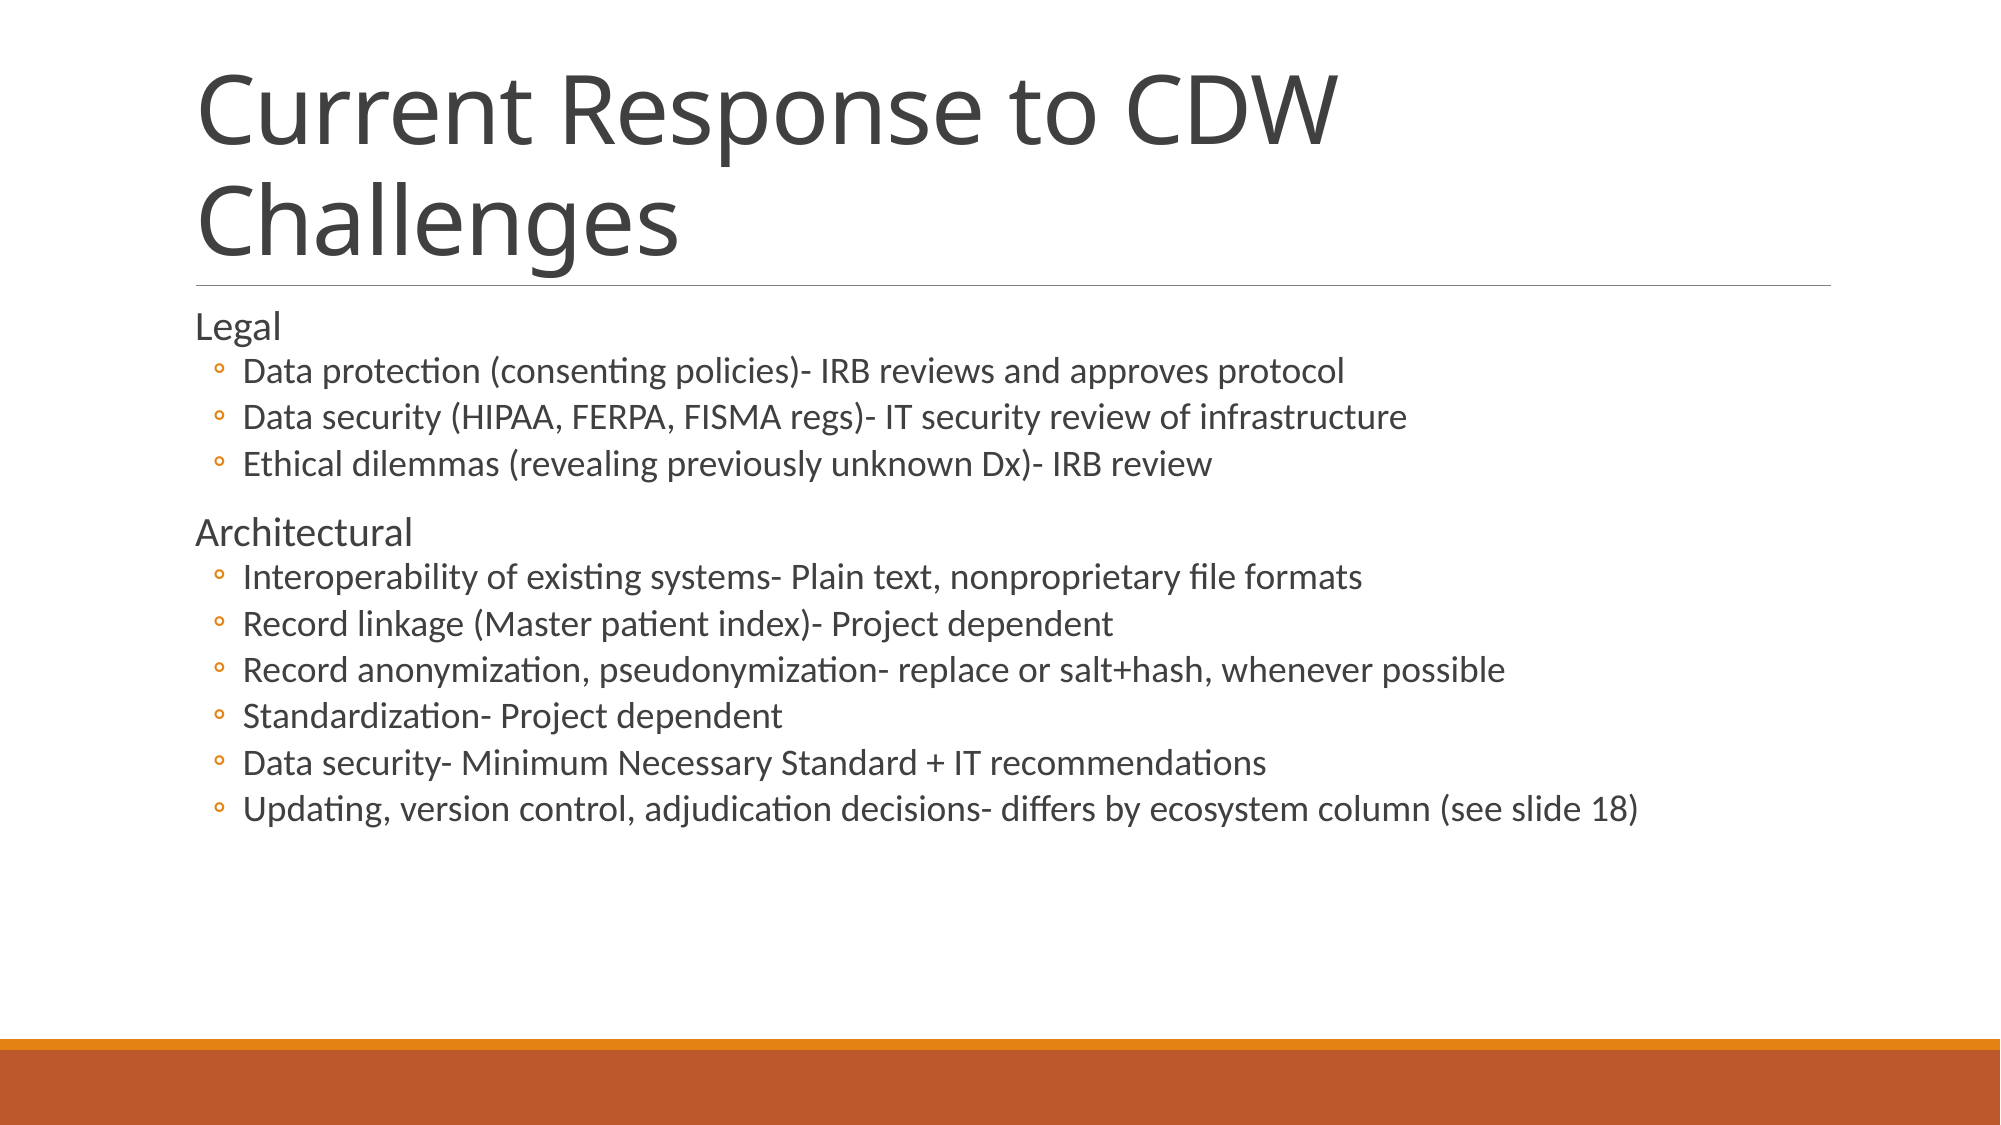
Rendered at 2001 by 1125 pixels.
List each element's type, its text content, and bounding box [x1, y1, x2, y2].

title Current Response to CDW Challenges [180, 47, 1830, 285]
list Legal Data protection (consenting policies)- IRB reviews and approves protocol Data security (HIPAA, FERPA, FISMA regs)- IT security review of infrastructure Ethical dilemmas (revealing previously unknown Dx)- IRB review Architectural Interoperability of existing systems- Plain text, nonproprietary file formats Record linkage (Master patient index)- Project dependent Record anonymization, pseudonymization- replace or salt+hash, whenever possible Standardization- Project dependent Data security- Minimum Necessary Standard + IT recommendations Updating, version control, adjudication decisions- differs by ecosystem column (see slide 18) [180, 302, 1830, 963]
